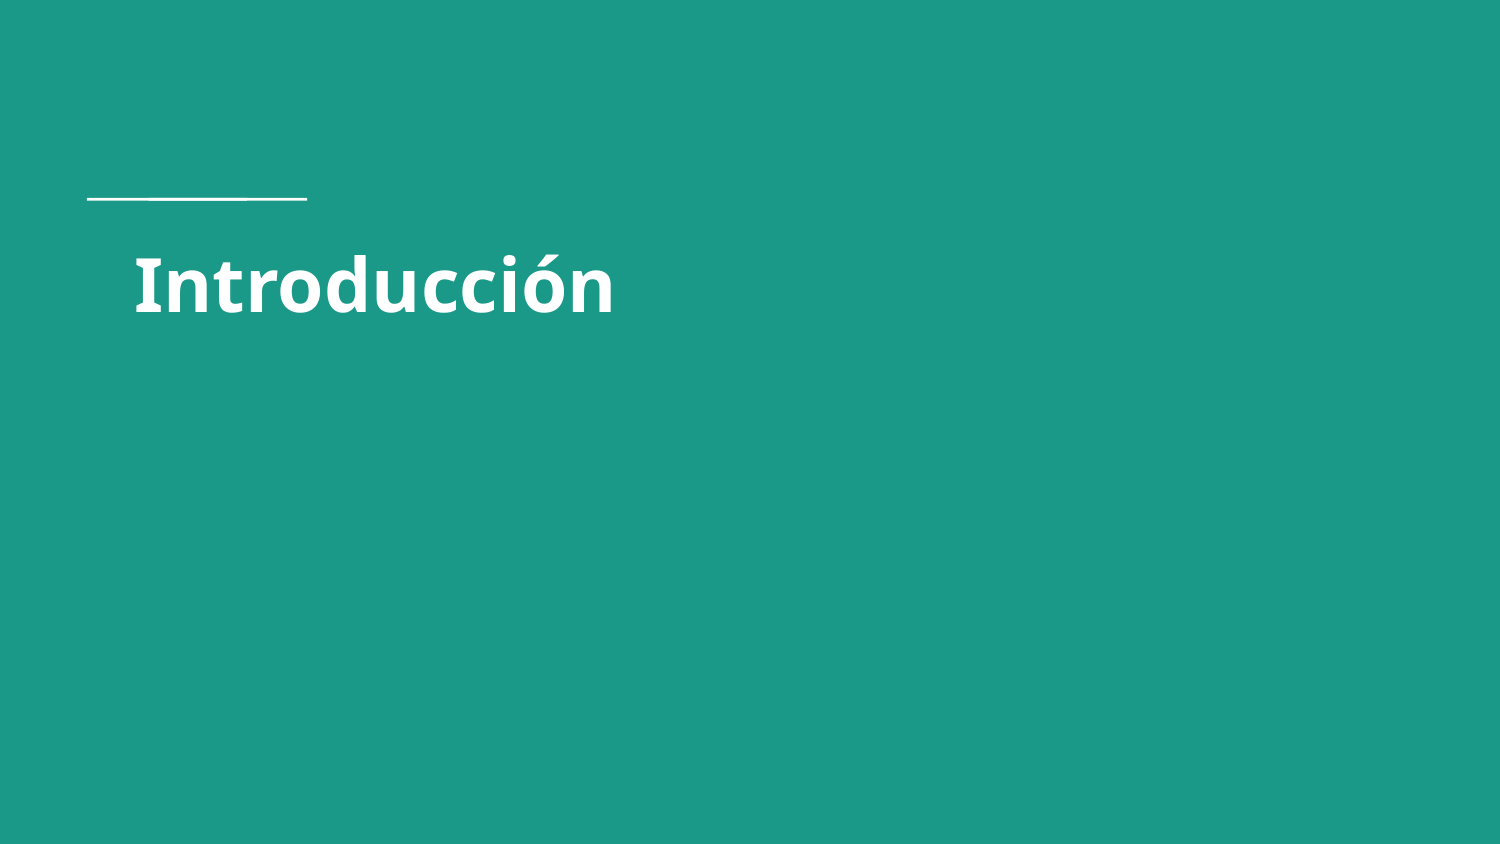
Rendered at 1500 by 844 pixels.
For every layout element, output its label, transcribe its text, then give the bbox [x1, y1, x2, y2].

title Introducción [119, 216, 1381, 466]
